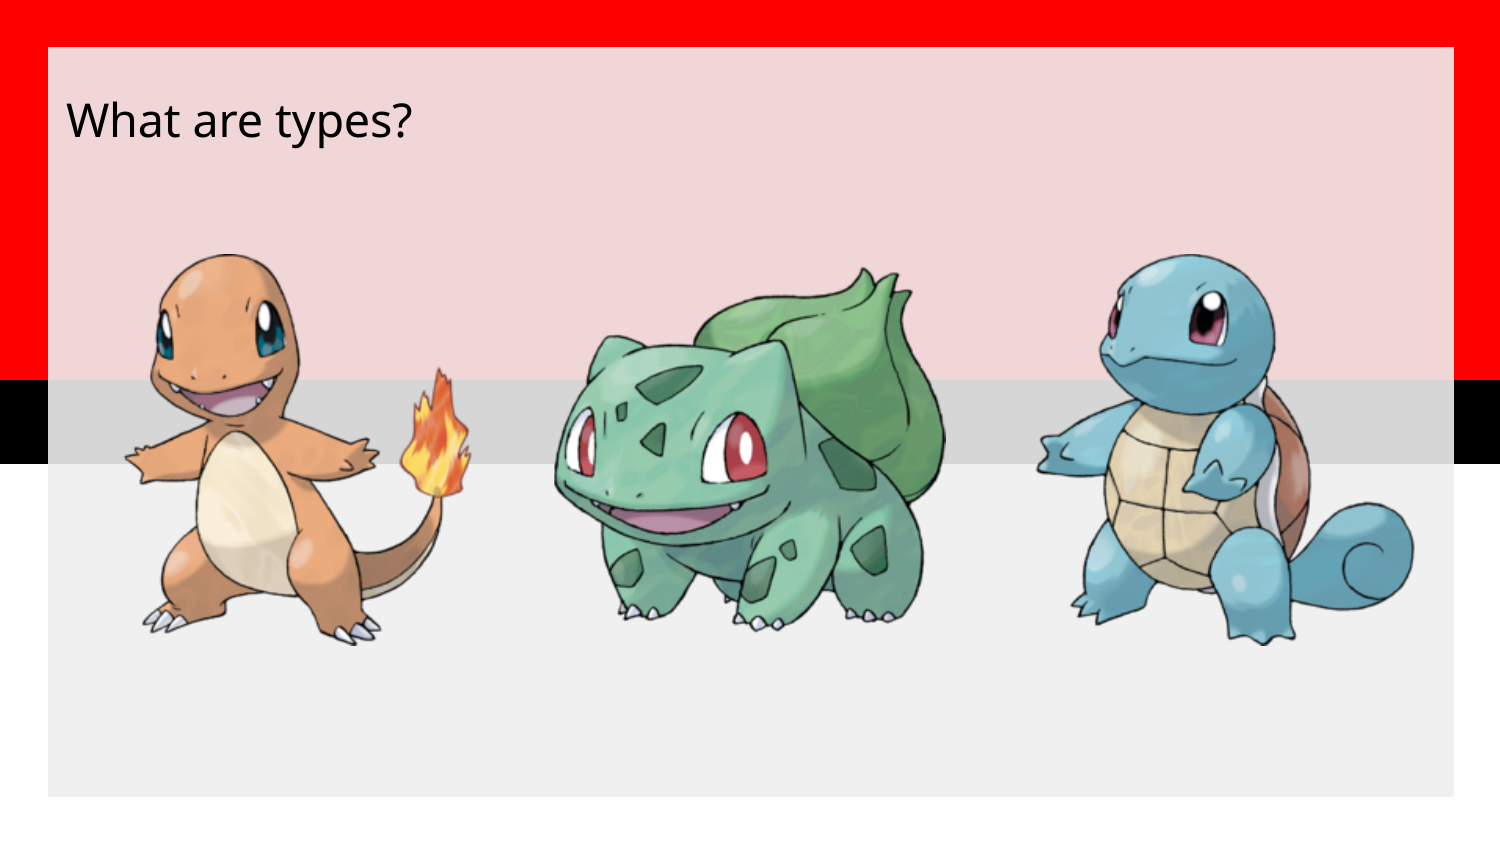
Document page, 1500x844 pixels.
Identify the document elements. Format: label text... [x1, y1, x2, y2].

title What are types? [51, 72, 1449, 167]
picture [0, 0, 1500, 844]
